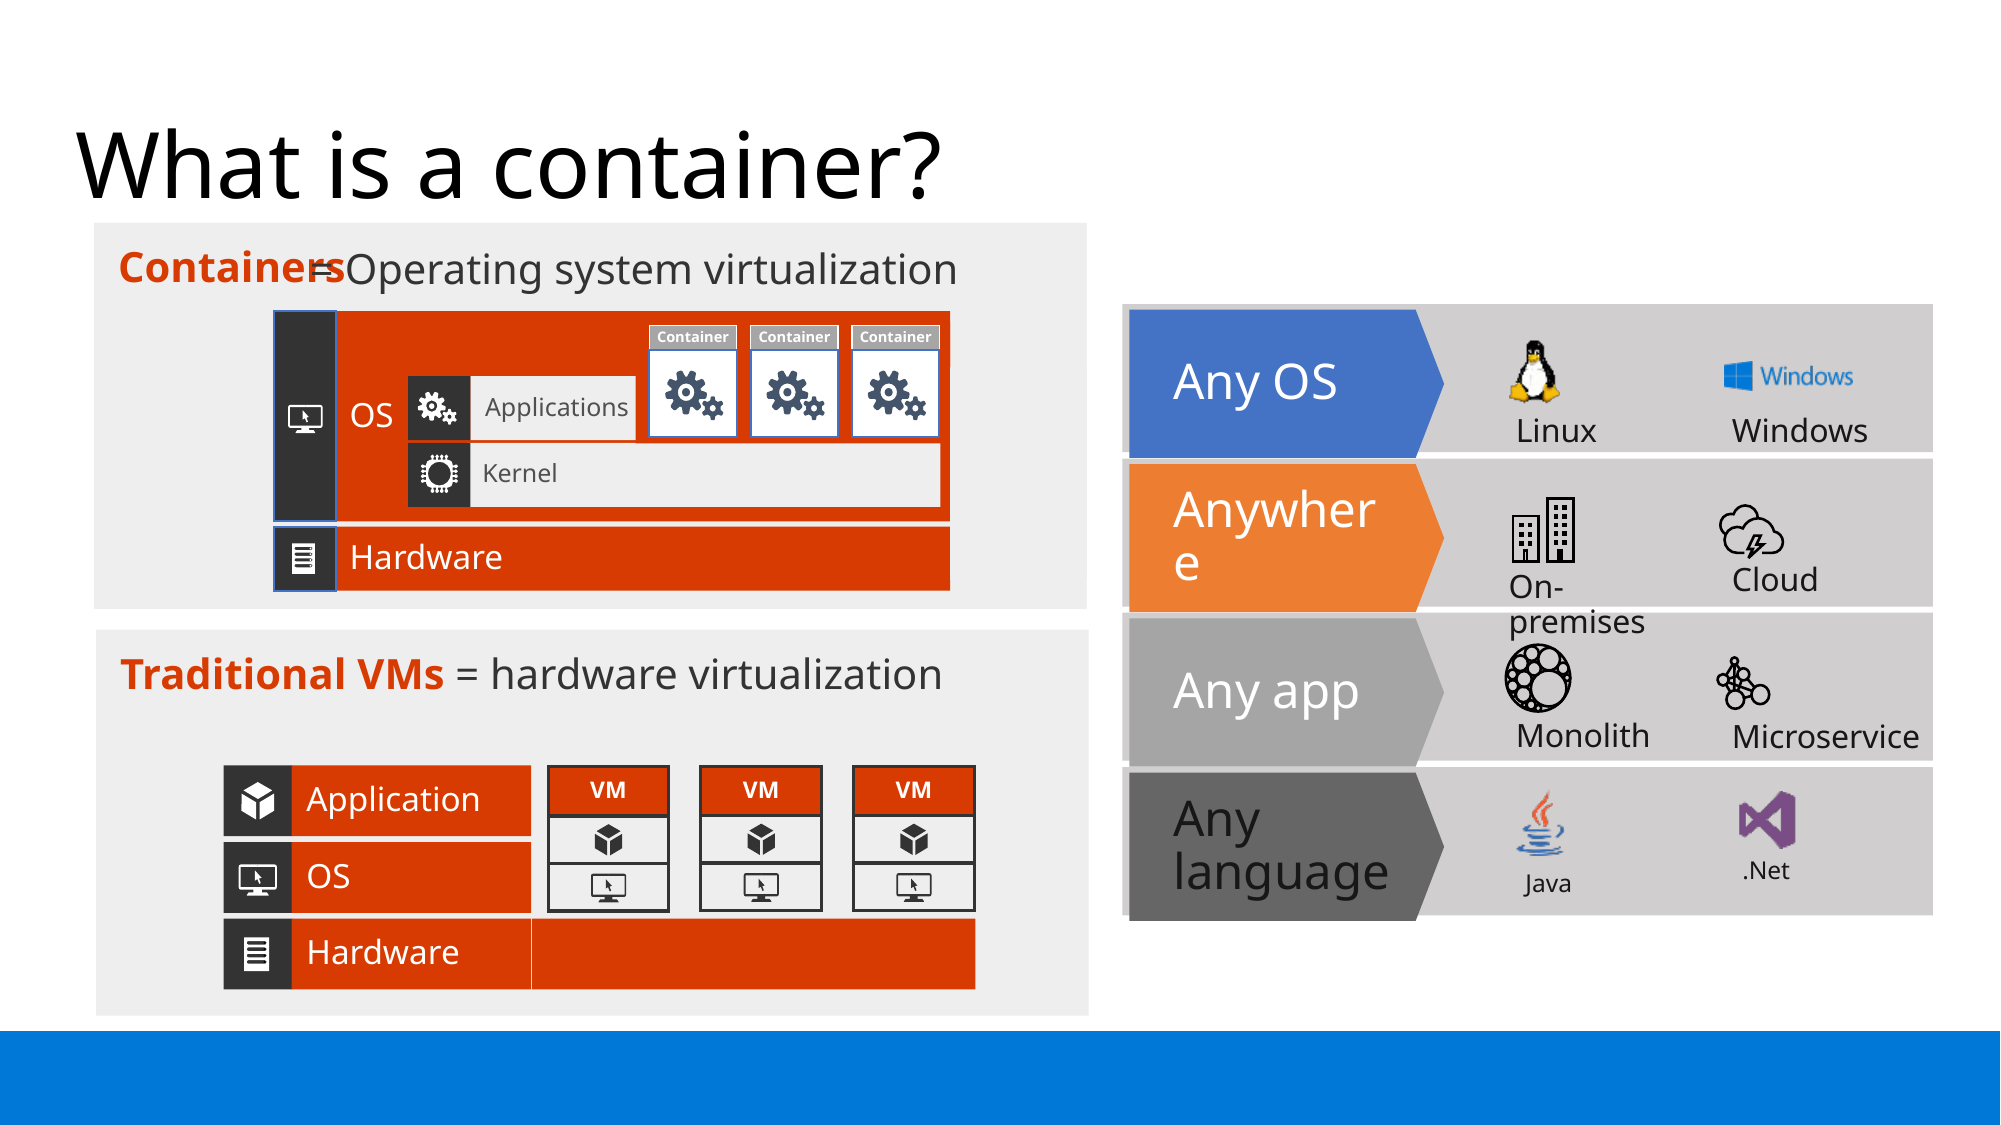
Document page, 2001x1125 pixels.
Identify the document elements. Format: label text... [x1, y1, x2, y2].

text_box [94, 222, 1089, 1016]
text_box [1122, 304, 1959, 932]
title What is a container? [60, 59, 1935, 278]
